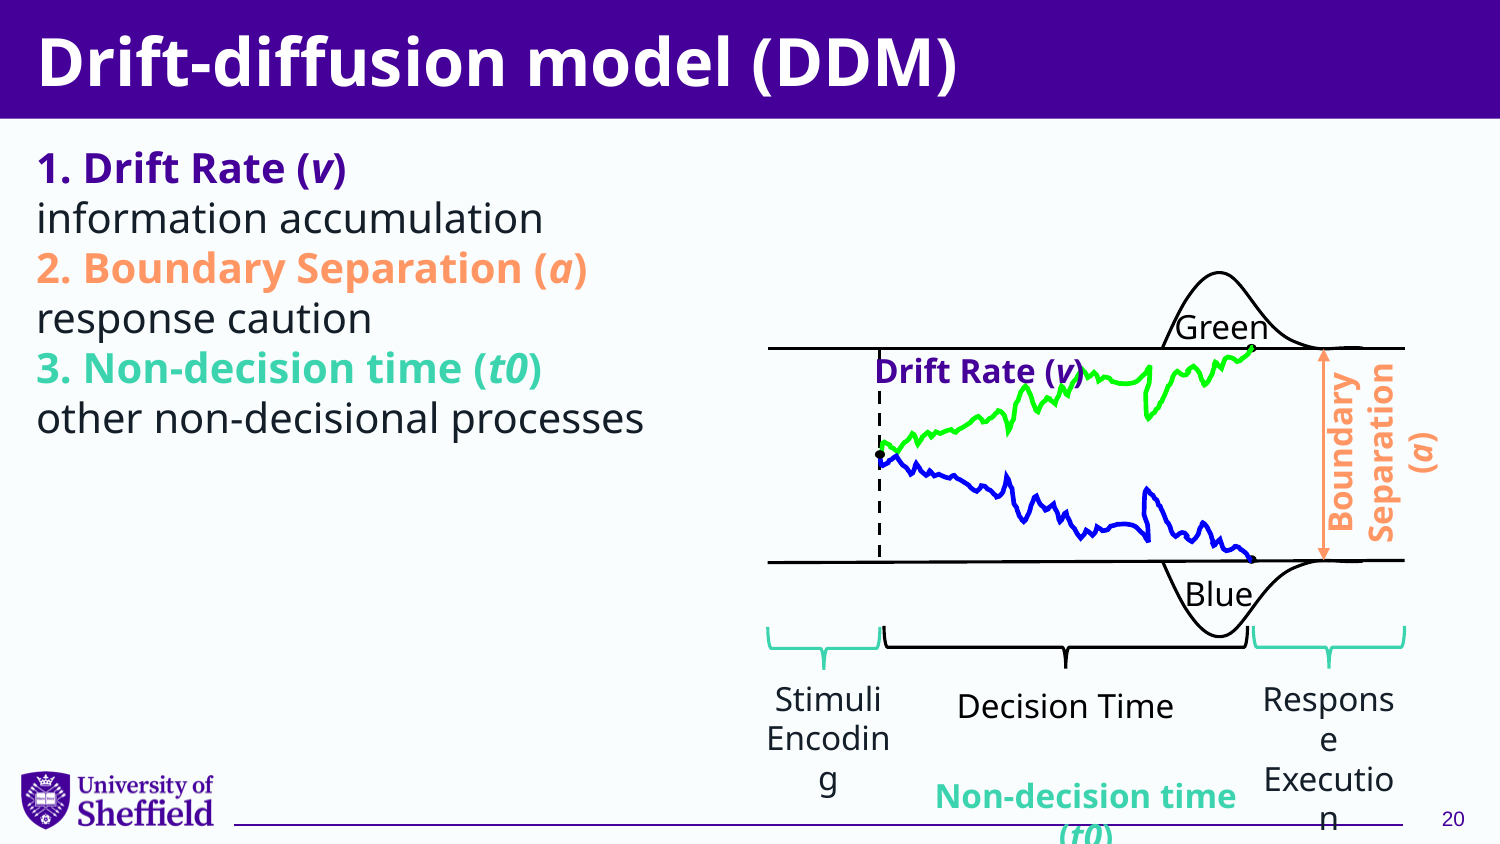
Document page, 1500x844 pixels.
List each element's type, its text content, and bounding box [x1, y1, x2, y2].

slide_number 20 [1402, 786, 1480, 844]
picture [21, 807, 214, 830]
title Drift-diffusion model (DDM) [21, 12, 1366, 107]
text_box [744, 272, 1424, 824]
text_box 1. Drift Rate (v) information accumulation 2. Boundary Separation (a) response caution 3. Non-decision time (t0) other non-decisional processes [21, 126, 759, 807]
